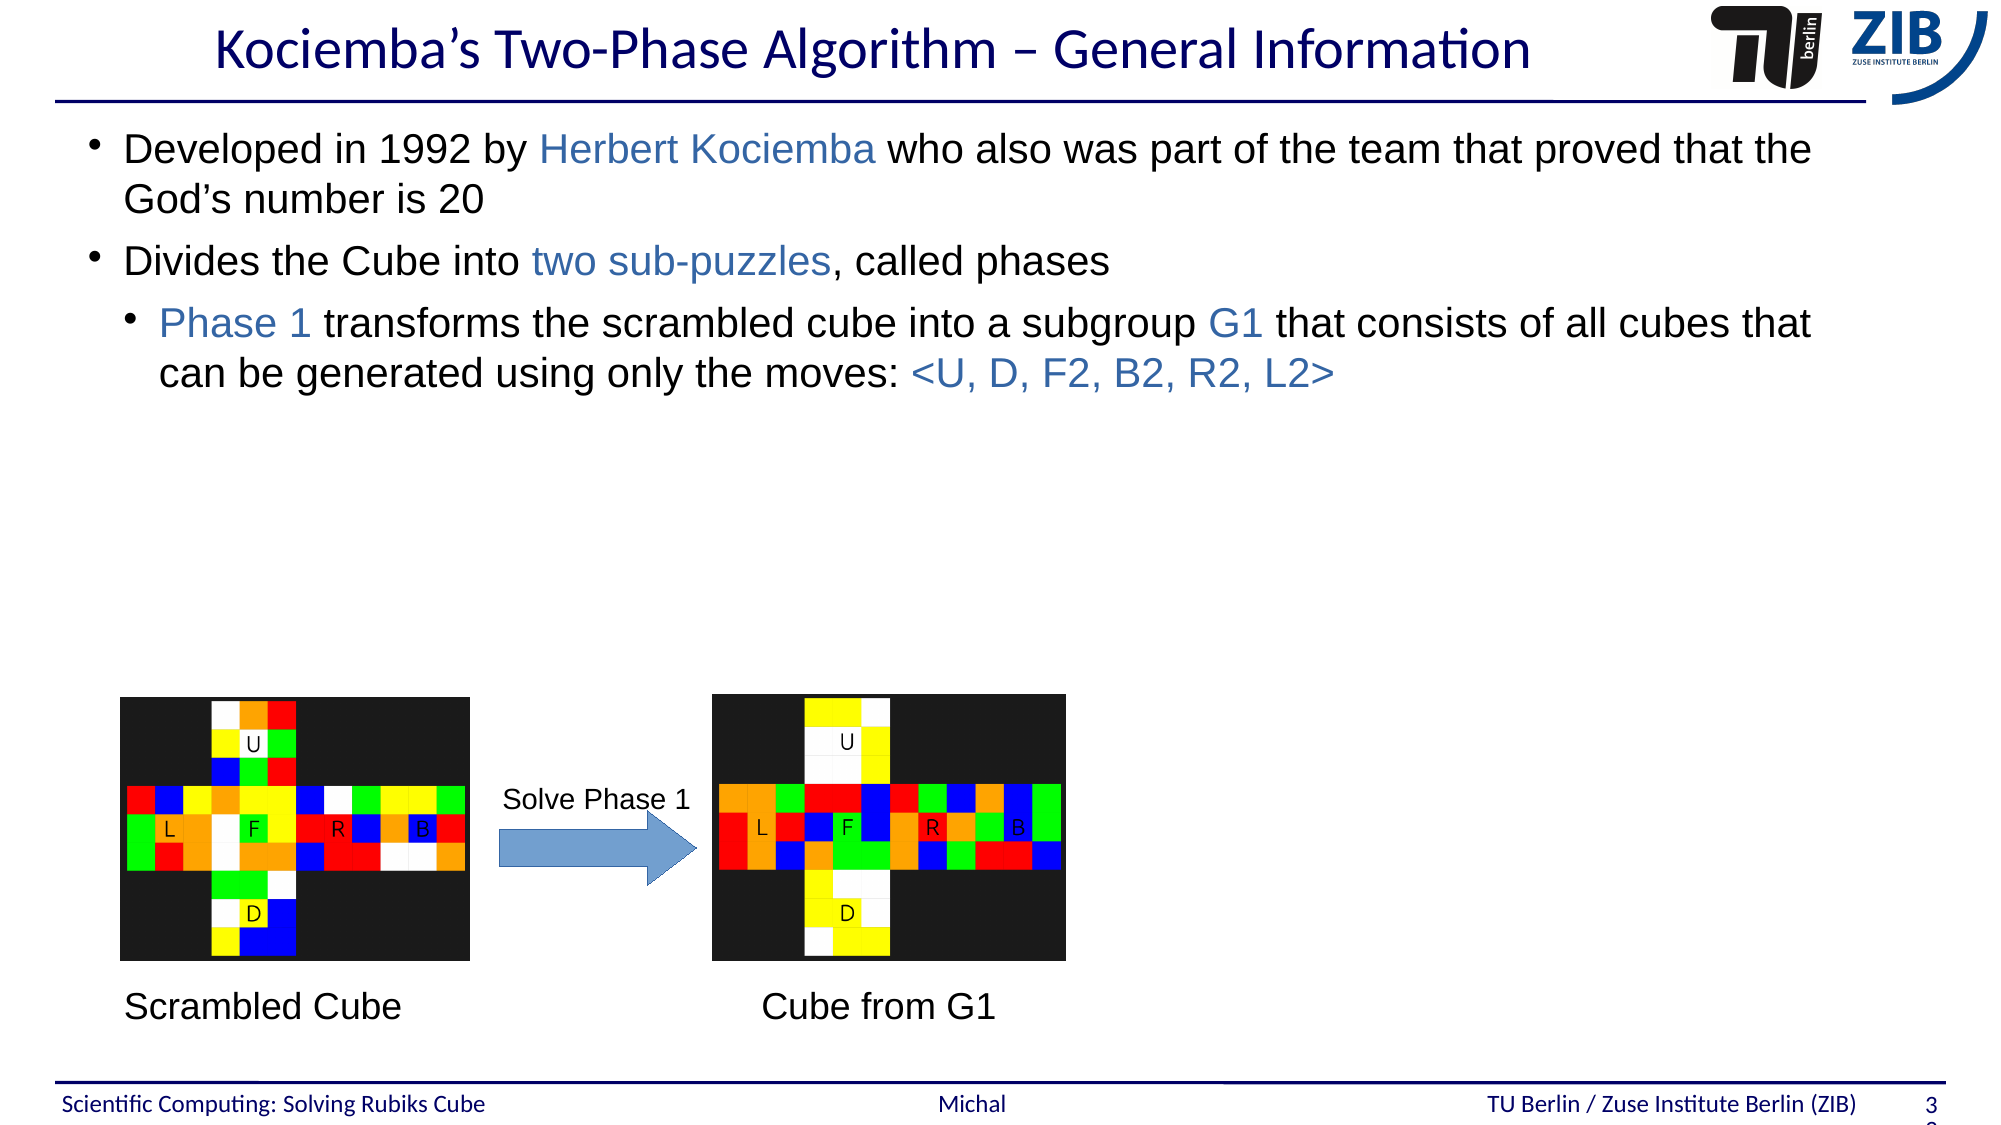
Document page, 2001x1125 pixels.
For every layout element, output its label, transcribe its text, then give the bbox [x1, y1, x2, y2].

picture [1711, 6, 1822, 89]
picture [119, 697, 470, 961]
text_box Cube from G1 [746, 975, 1122, 1088]
picture [712, 694, 1067, 961]
picture [1850, 7, 1989, 106]
text_box Scrambled Cube [109, 975, 484, 1088]
text_box Scientific Computing: Solving Rubiks Cube Michal TU Berlin / Zuse Institute Berlin (ZIB) [47, 1072, 1983, 1125]
title Kociemba’s Two-Phase Algorithm – General Information [55, 0, 1693, 81]
text_box Developed in 1992 by Herbert Kociemba who also was part of the team that proved that the God’s number is 20 Divides the Cube into two sub-puzzles, called phases Phase 1 transforms the scrambled cube into a subgroup G1 that consists of all cubes that can be generated using only the moves: <U, D, F2, B2, R2, L2> [73, 114, 1838, 502]
text_box Solve Phase 1 [487, 772, 712, 886]
